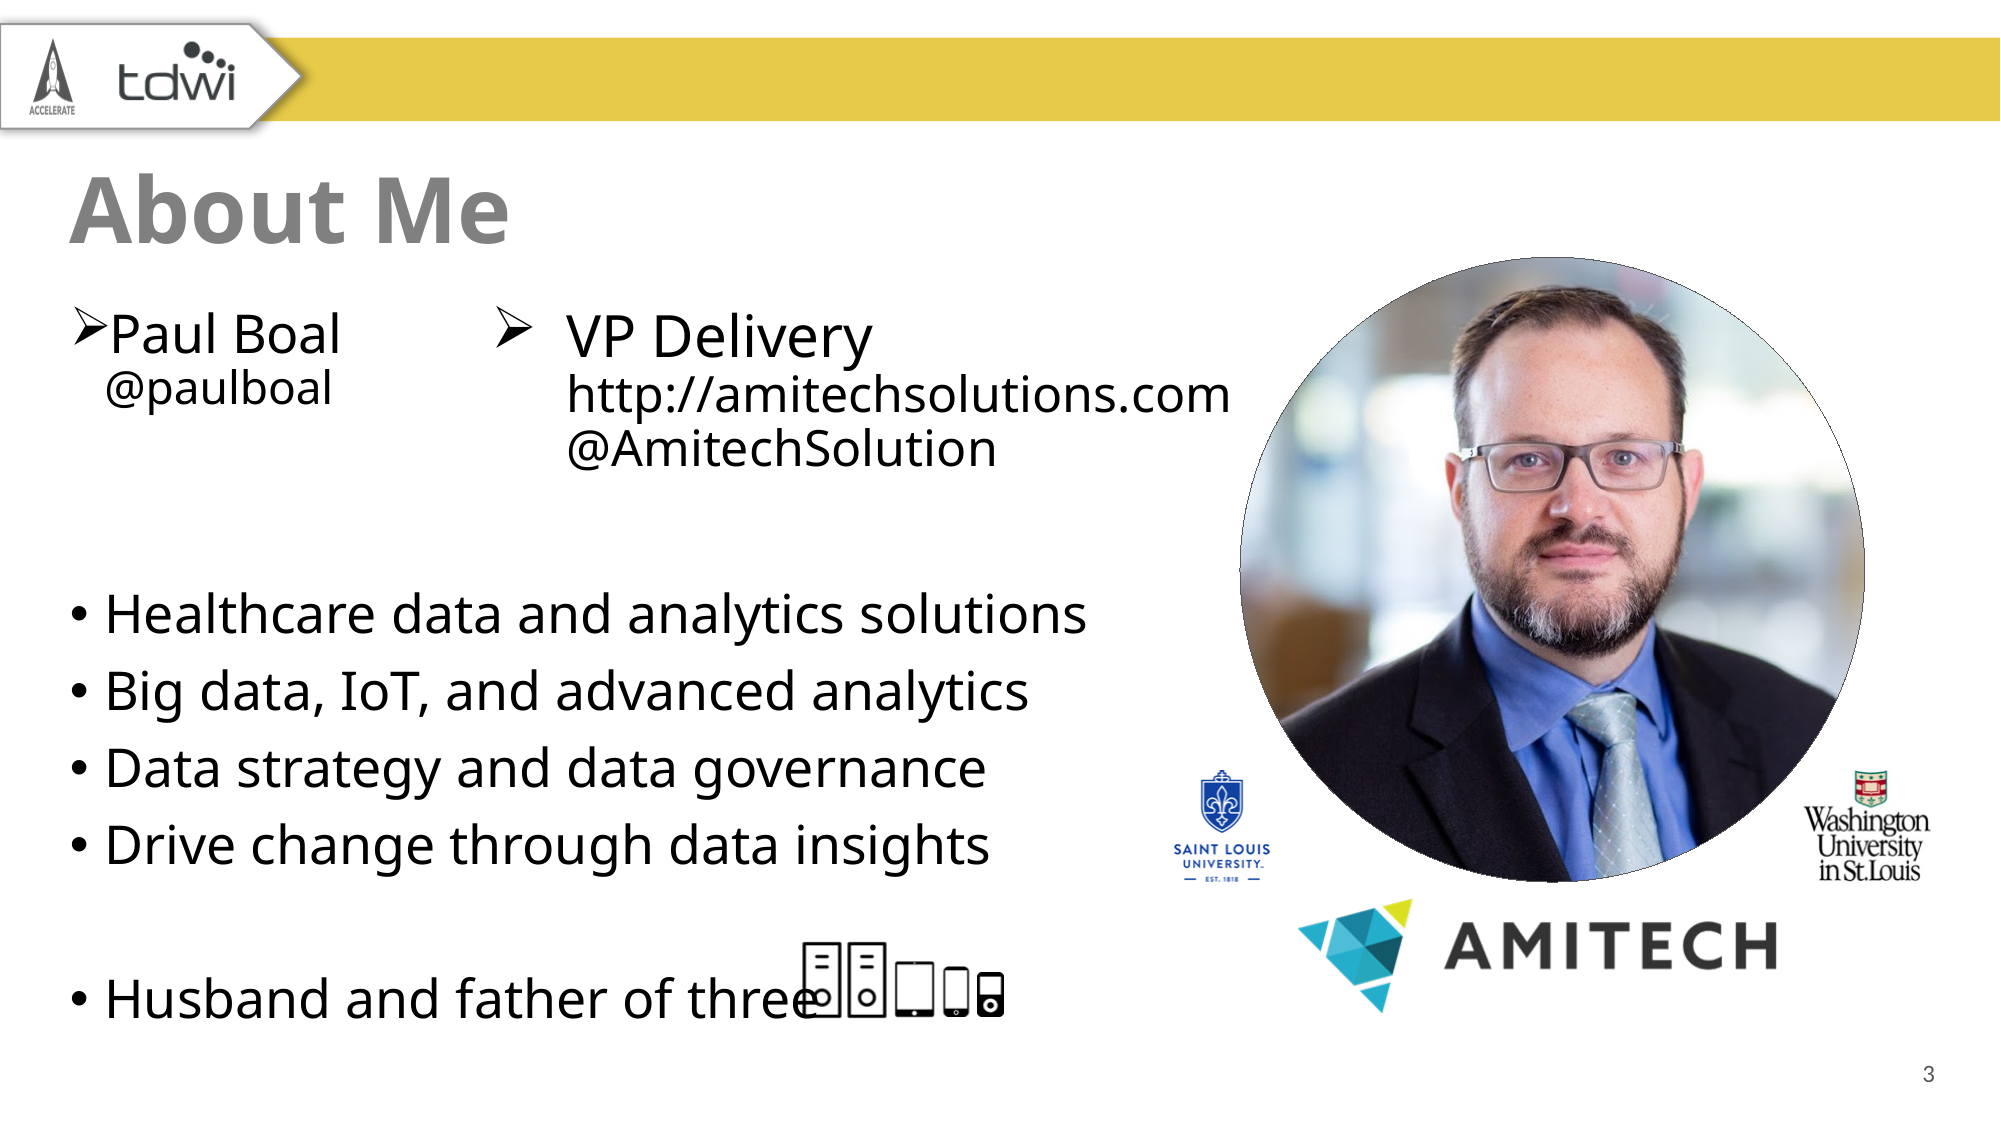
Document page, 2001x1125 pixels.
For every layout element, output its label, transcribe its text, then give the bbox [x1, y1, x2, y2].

text_box VP Delivery http://amitechsolutions.com @AmitechSolution [476, 299, 1174, 547]
list Paul Boal @paulboal Healthcare data and analytics solutions Big data, IoT, and advanced analytics Data strategy and data governance Drive change through data insights Husband and father of three [54, 299, 1202, 1043]
slide_number 3 [1500, 1042, 1950, 1103]
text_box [1174, 257, 1931, 1021]
picture [115, 35, 239, 108]
title About Me [54, 150, 1950, 278]
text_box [783, 941, 1004, 1019]
